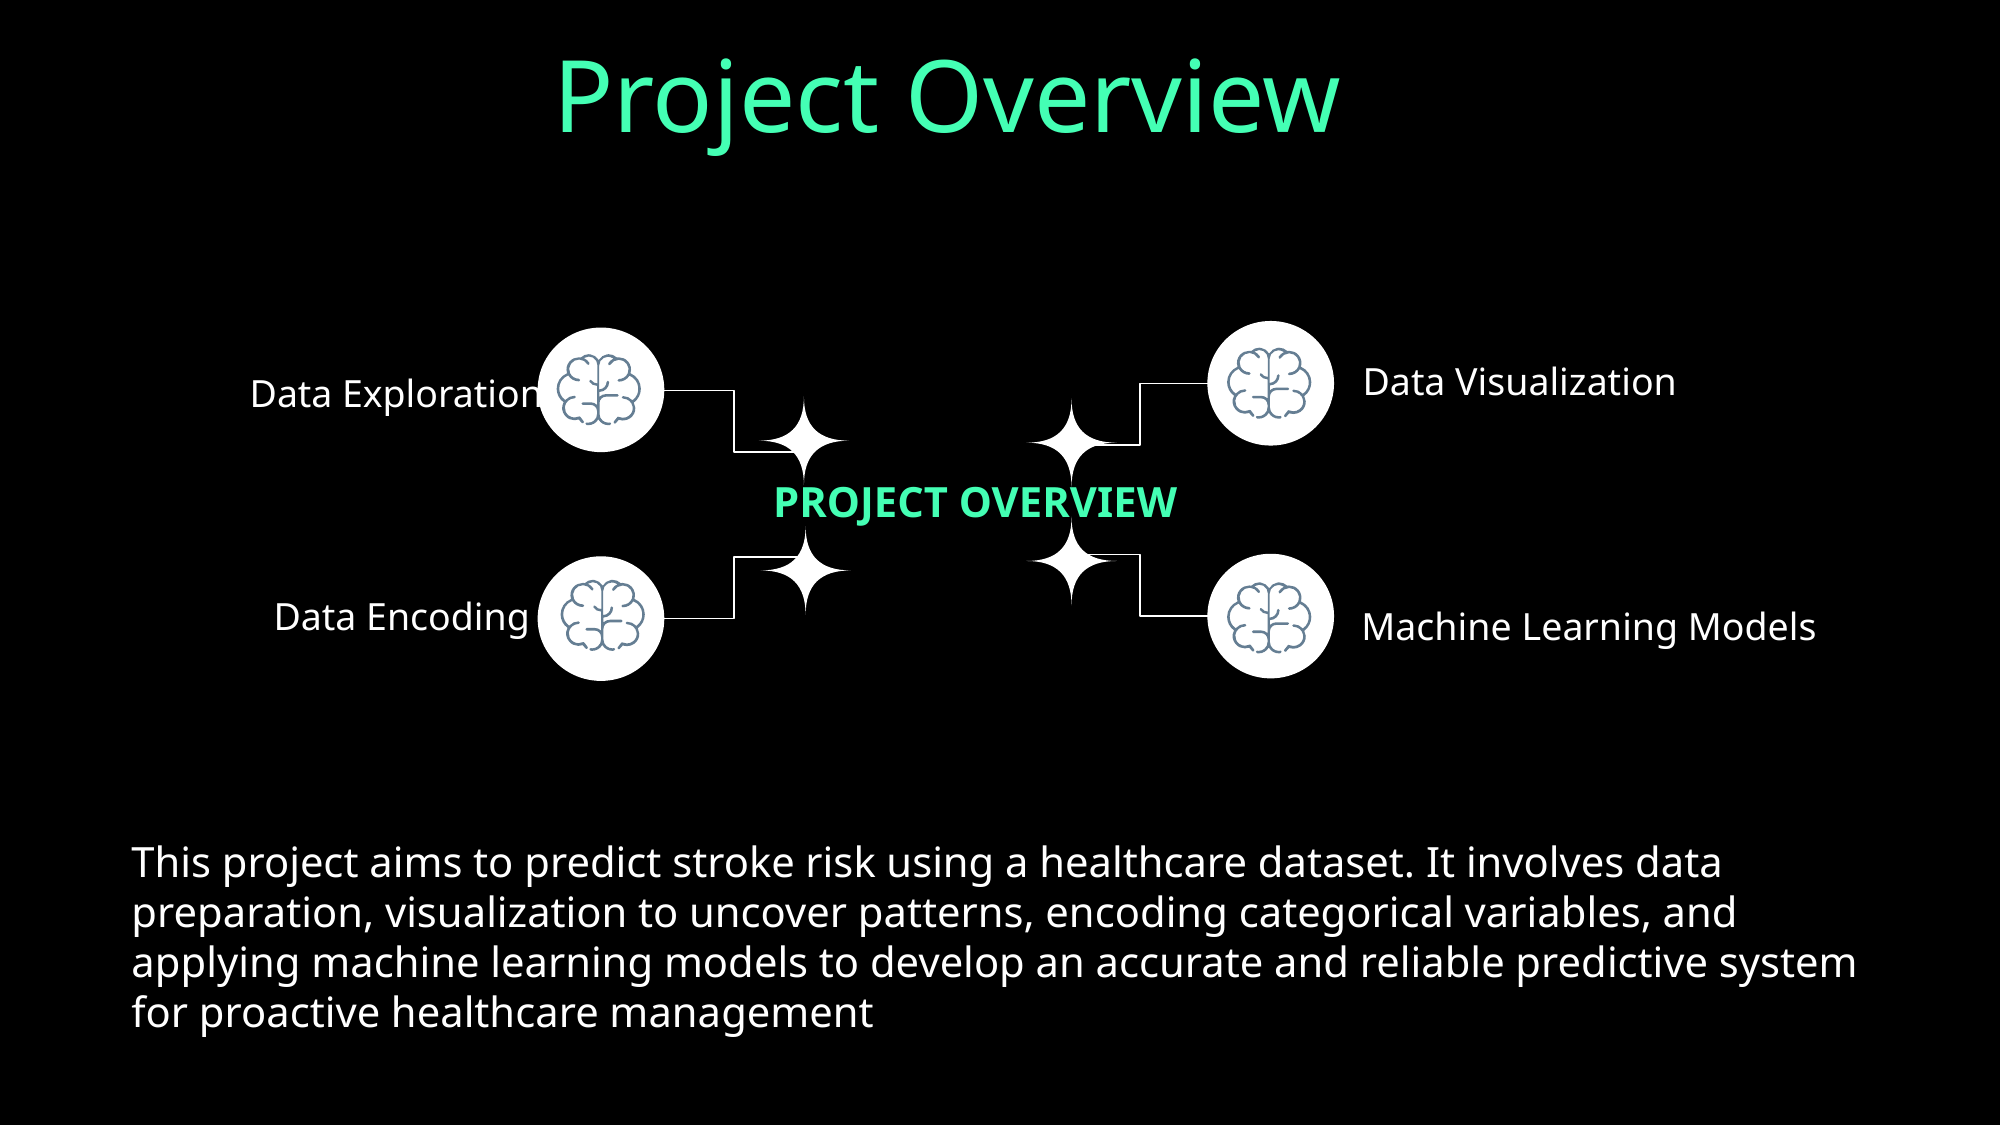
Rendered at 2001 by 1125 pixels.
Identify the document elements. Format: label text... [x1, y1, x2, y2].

text_box Project Overview [538, 24, 1539, 160]
text_box Machine Learning Models [1346, 595, 1880, 656]
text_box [538, 321, 1334, 681]
text_box This project aims to predict stroke risk using a healthcare dataset. It involves data preparation, visualization to uncover patterns, encoding categorical variables, and applying machine learning models to develop an accurate and reliable predictive system for proactive healthcare management [116, 828, 1932, 1044]
text_box Data Encoding [258, 585, 538, 645]
text_box Data Visualization [1347, 350, 1769, 411]
text_box Data Exploration [234, 362, 538, 423]
